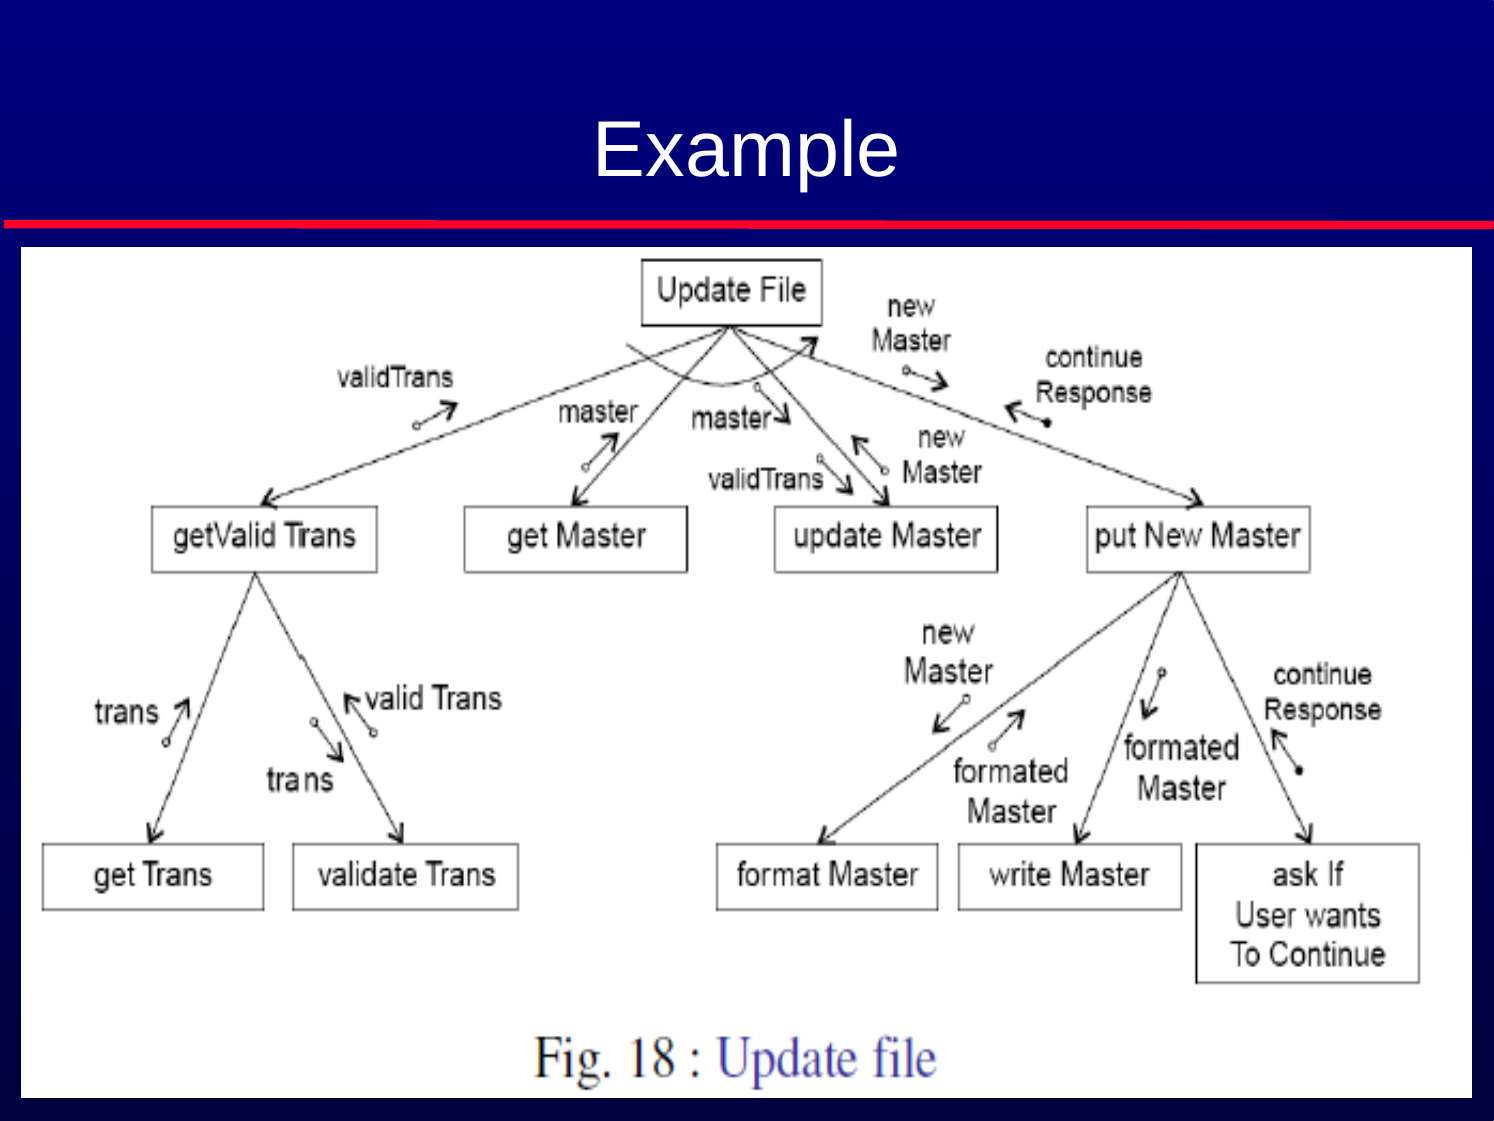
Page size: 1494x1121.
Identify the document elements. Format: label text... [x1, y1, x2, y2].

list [21, 247, 1473, 1099]
title Example [108, 49, 1385, 201]
